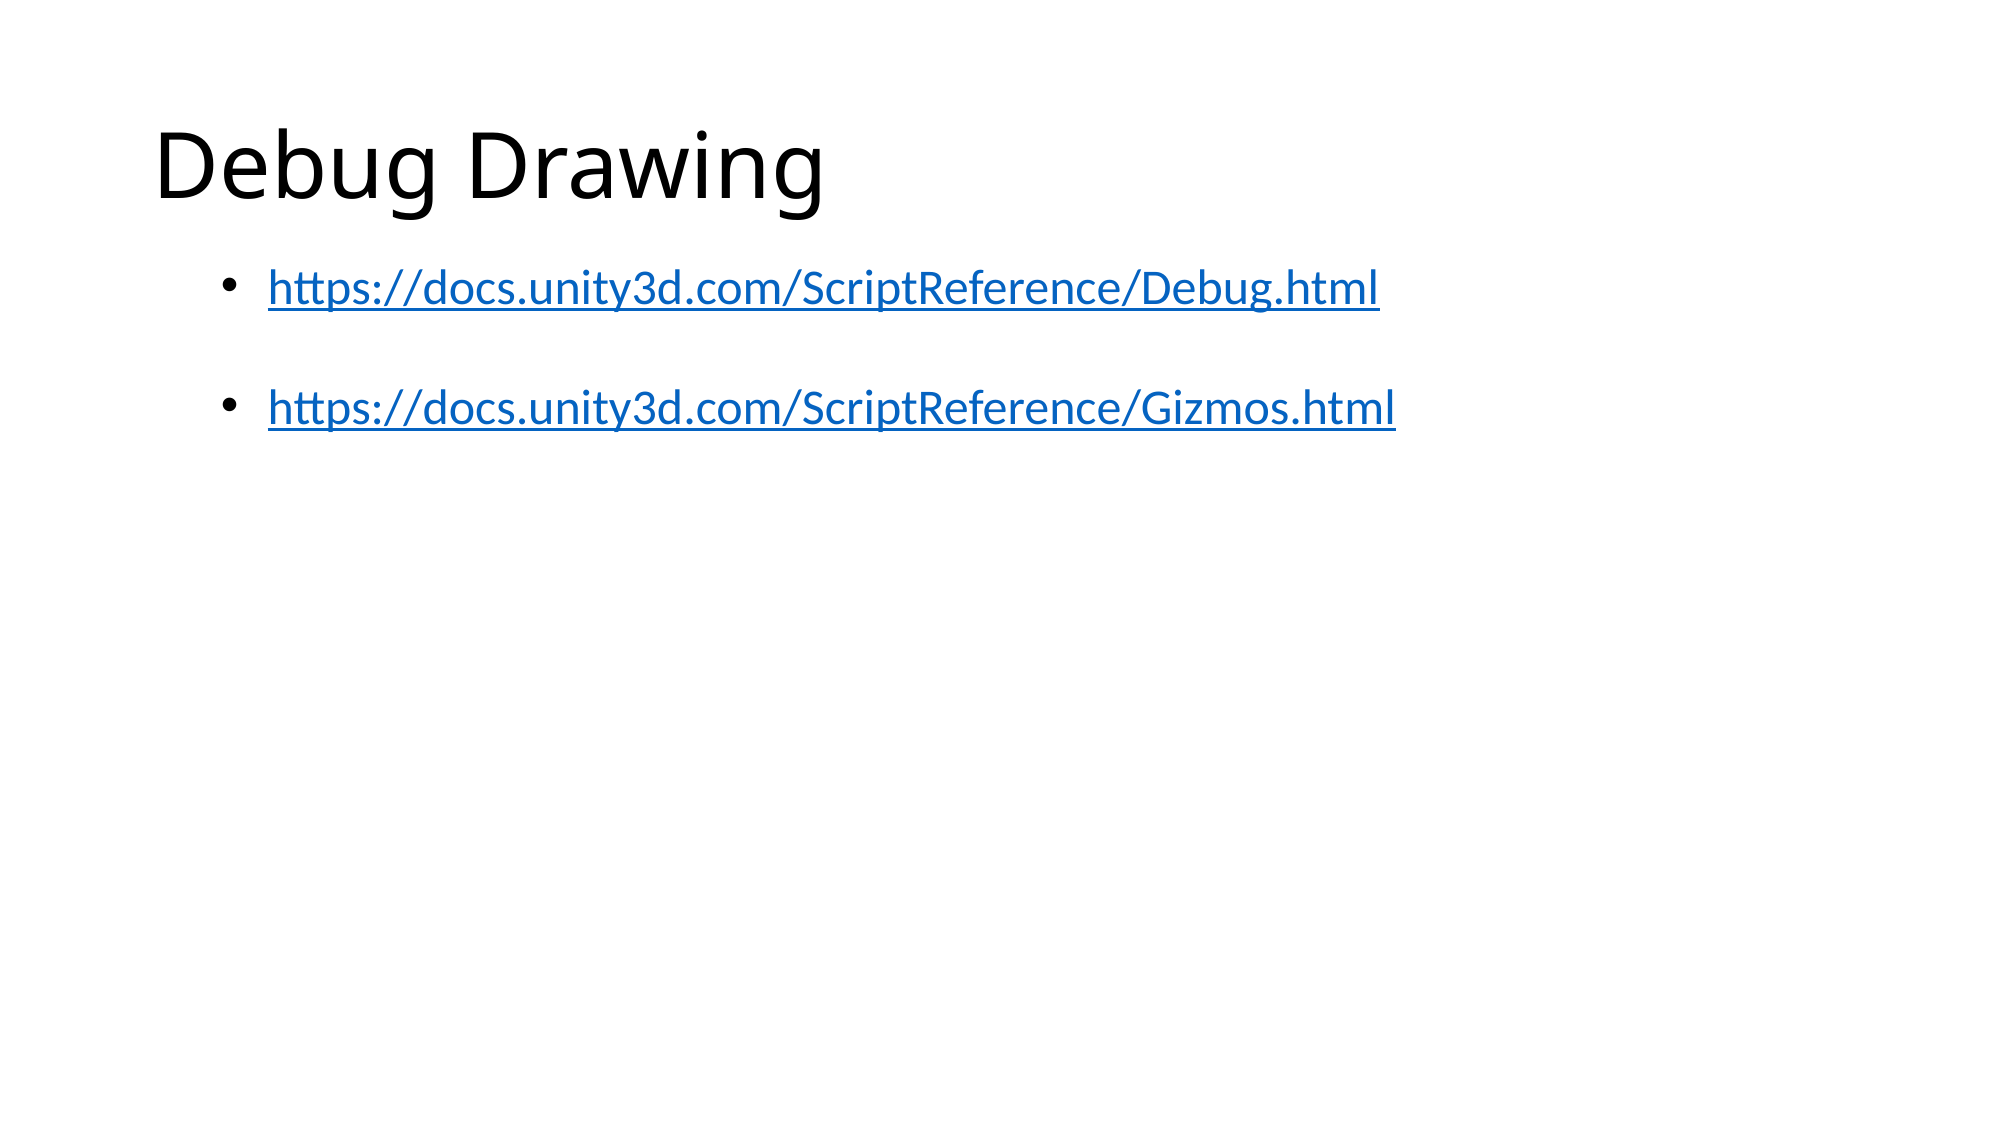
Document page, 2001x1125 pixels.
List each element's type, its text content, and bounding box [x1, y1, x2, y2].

text_box https://docs.unity3d.com/ScriptReference/Debug.html https://docs.unity3d.com/ScriptReference/Gizmos.html [205, 246, 1412, 442]
title Debug Drawing [137, 59, 1863, 278]
